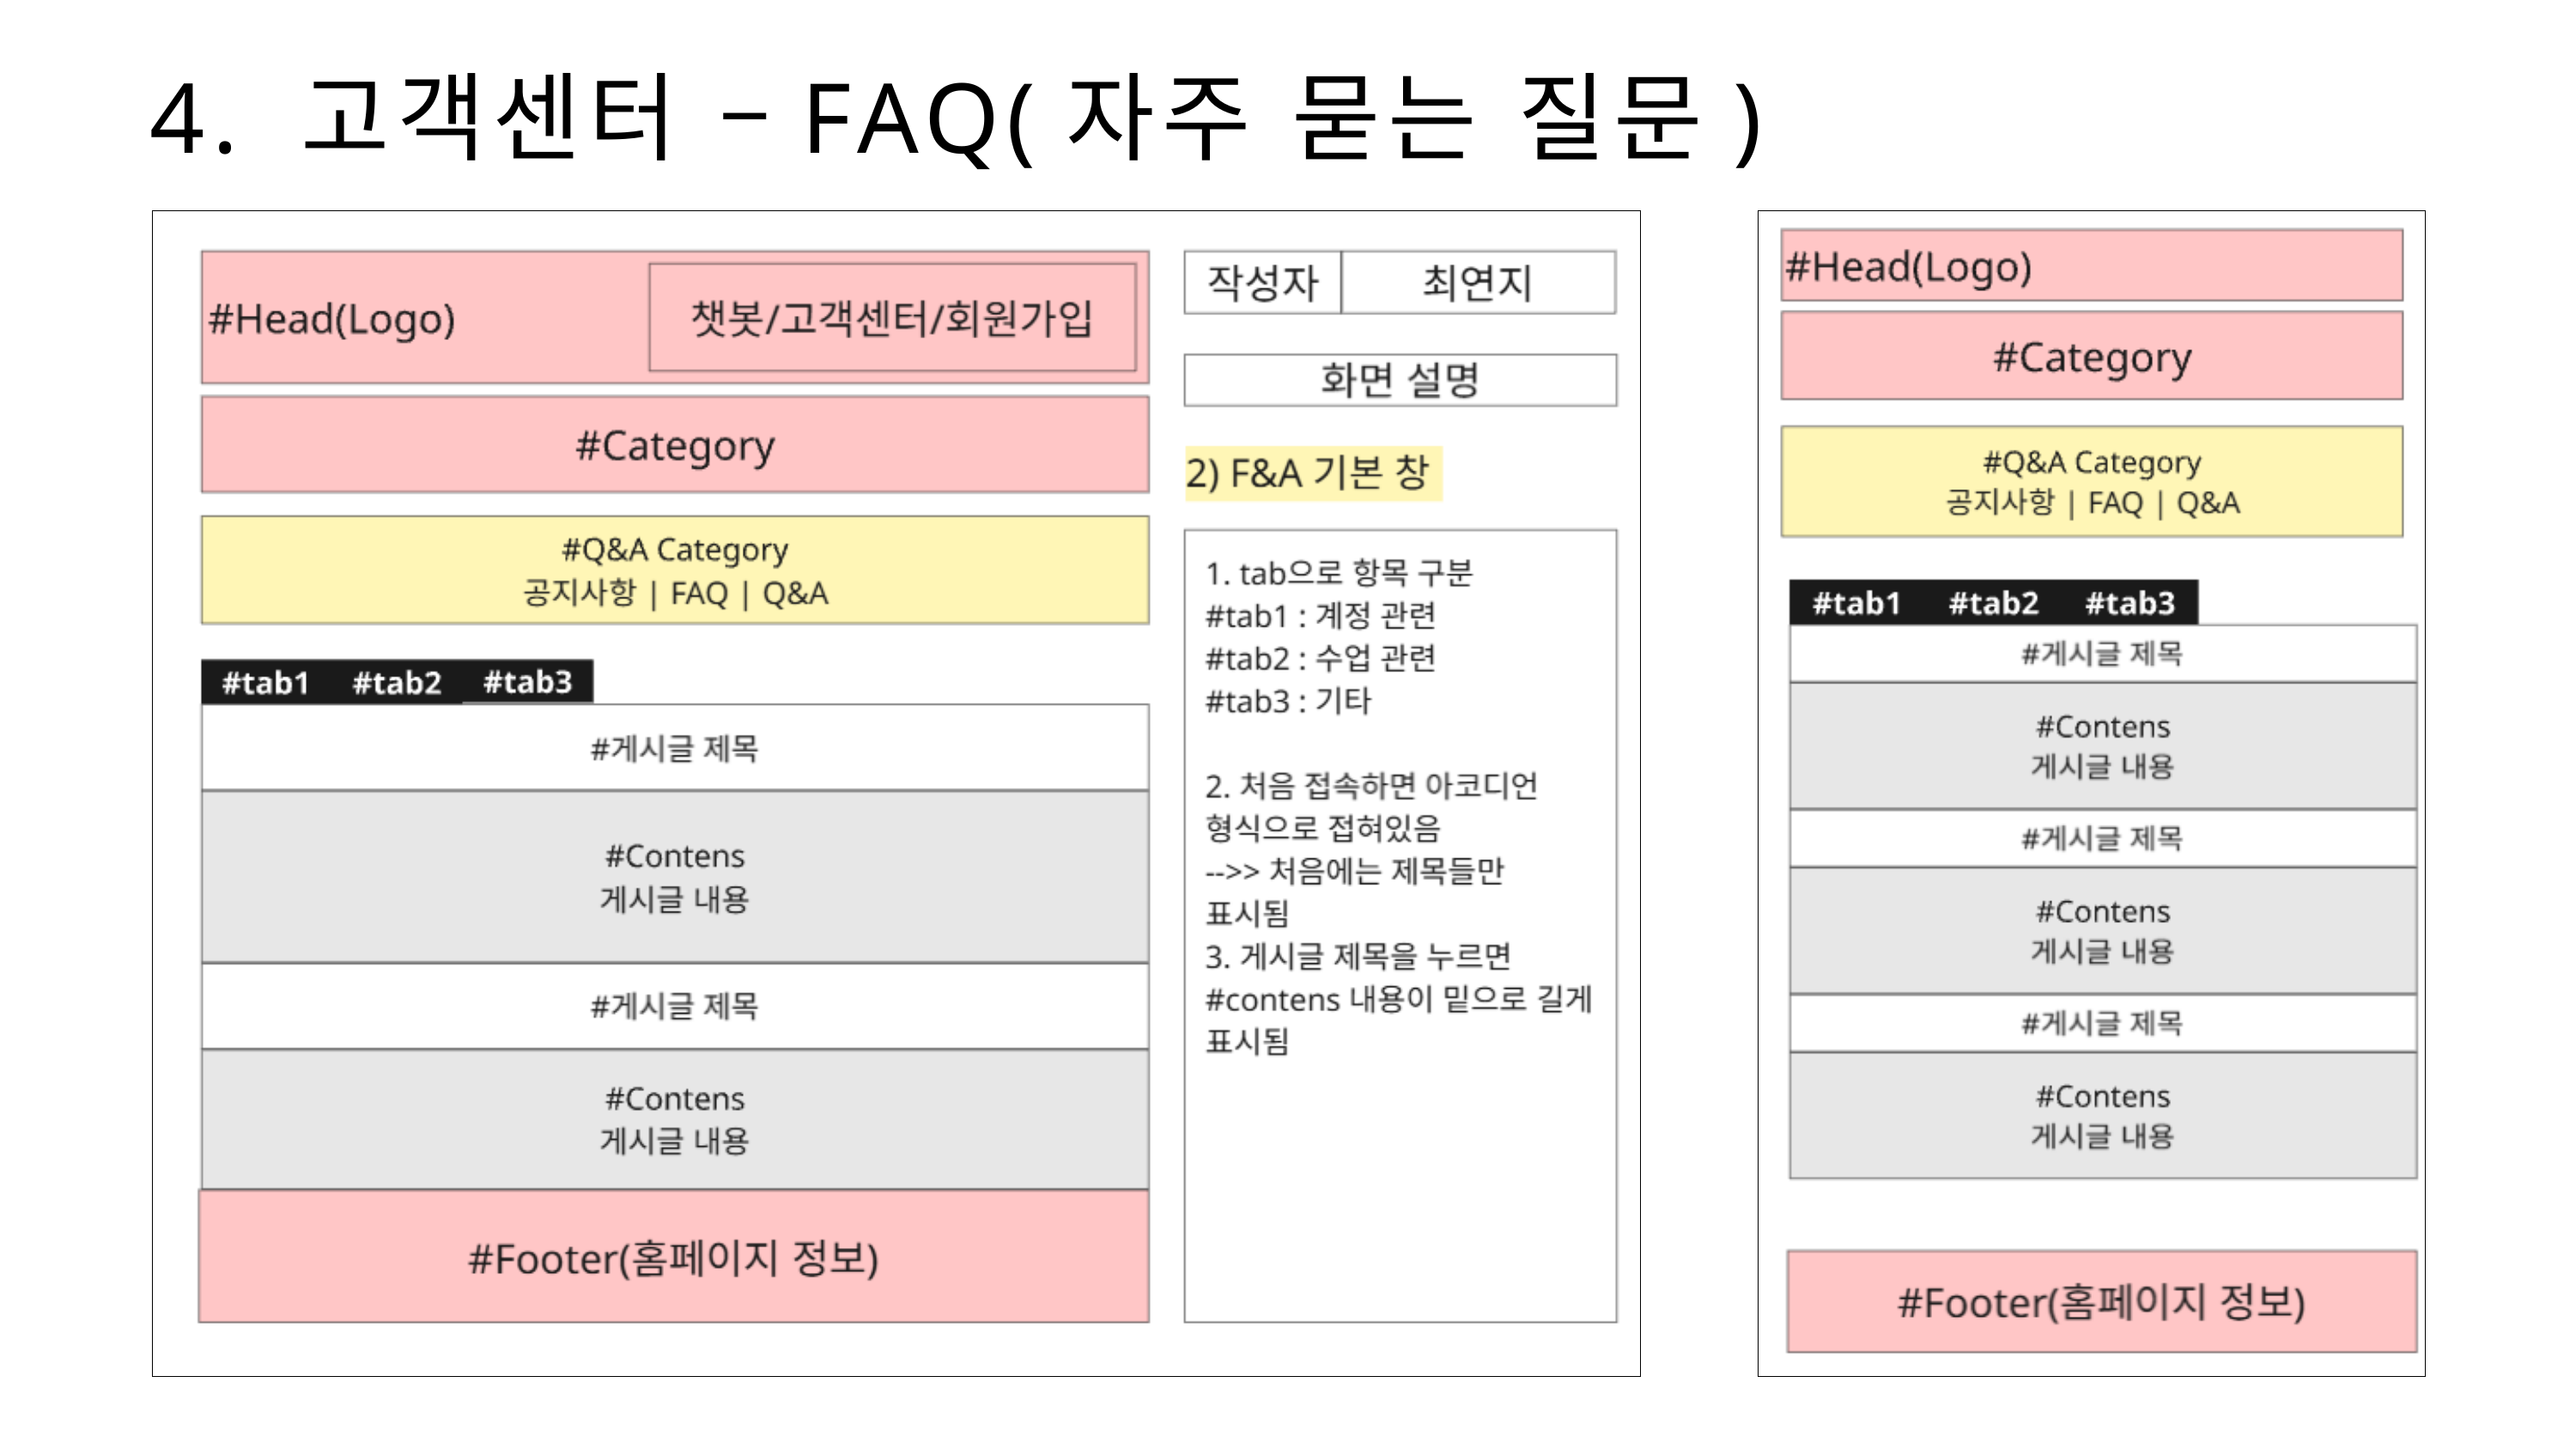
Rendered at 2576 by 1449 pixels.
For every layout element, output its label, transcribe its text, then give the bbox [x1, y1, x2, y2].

picture [1758, 210, 2427, 1378]
text_box 4. 고객센터 –FAQ(자주 묻는 질문) [149, 59, 2039, 178]
picture [152, 210, 1641, 1378]
